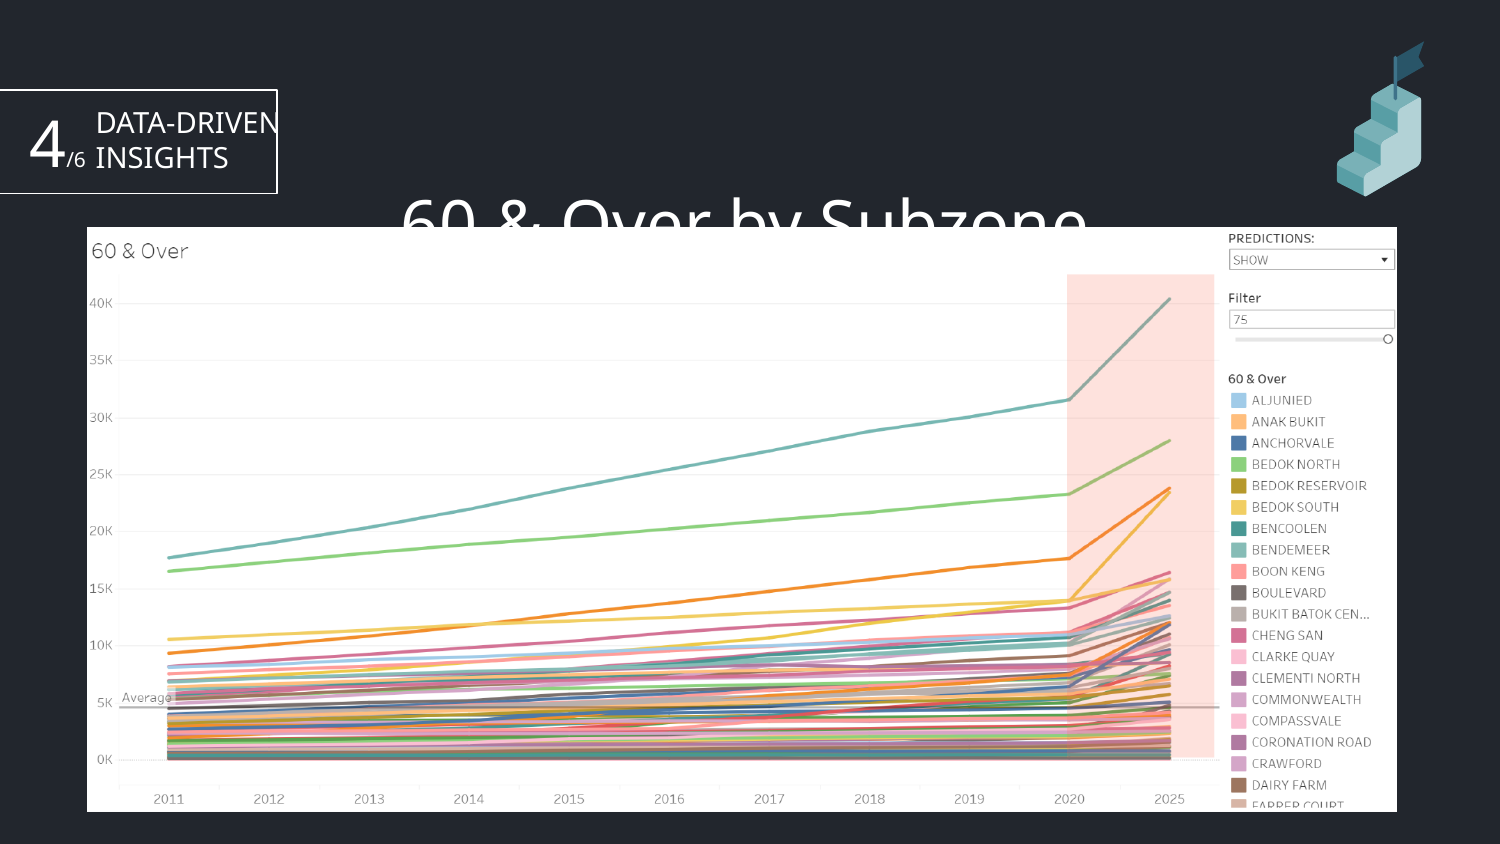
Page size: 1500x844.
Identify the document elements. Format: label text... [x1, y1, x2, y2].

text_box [1336, 40, 1425, 197]
picture [87, 227, 1398, 812]
list 60 & Over by Subzone [24, 87, 1466, 292]
title DATA-DRIVEN INSIGHTS [80, 62, 300, 218]
title 4/6 [14, 92, 108, 191]
